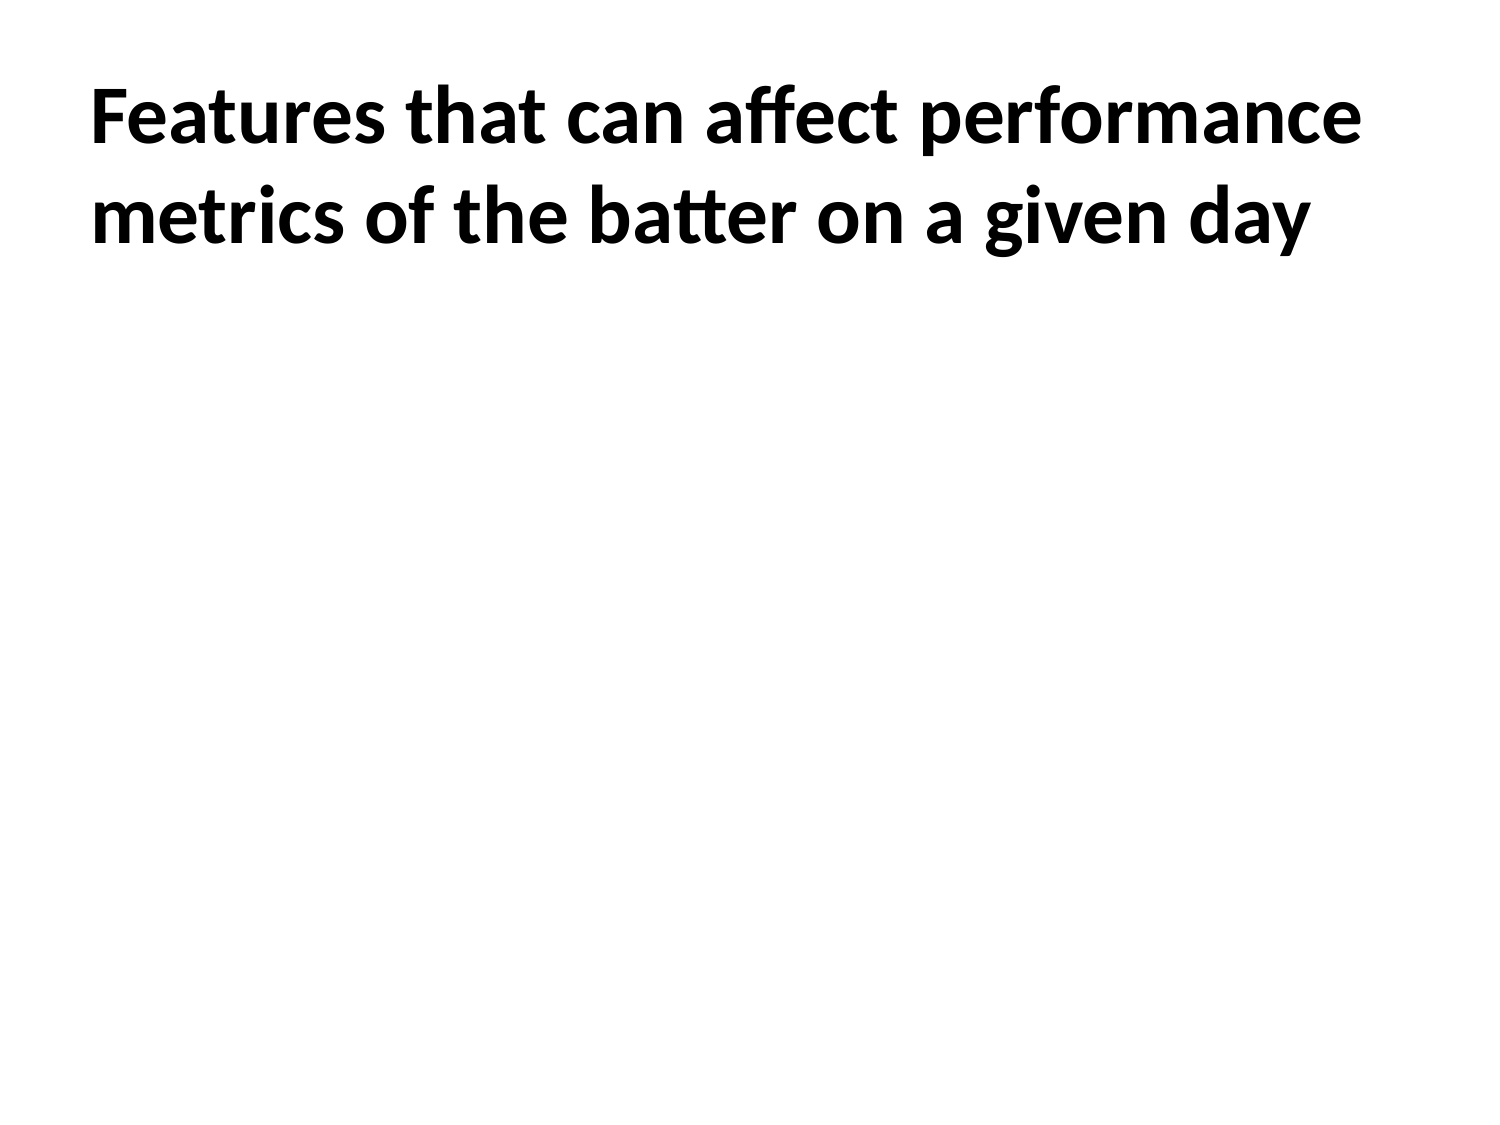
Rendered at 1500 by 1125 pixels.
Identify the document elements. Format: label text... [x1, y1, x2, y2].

title Features that can affect performance metrics of the batter on a given day [75, 45, 1425, 233]
